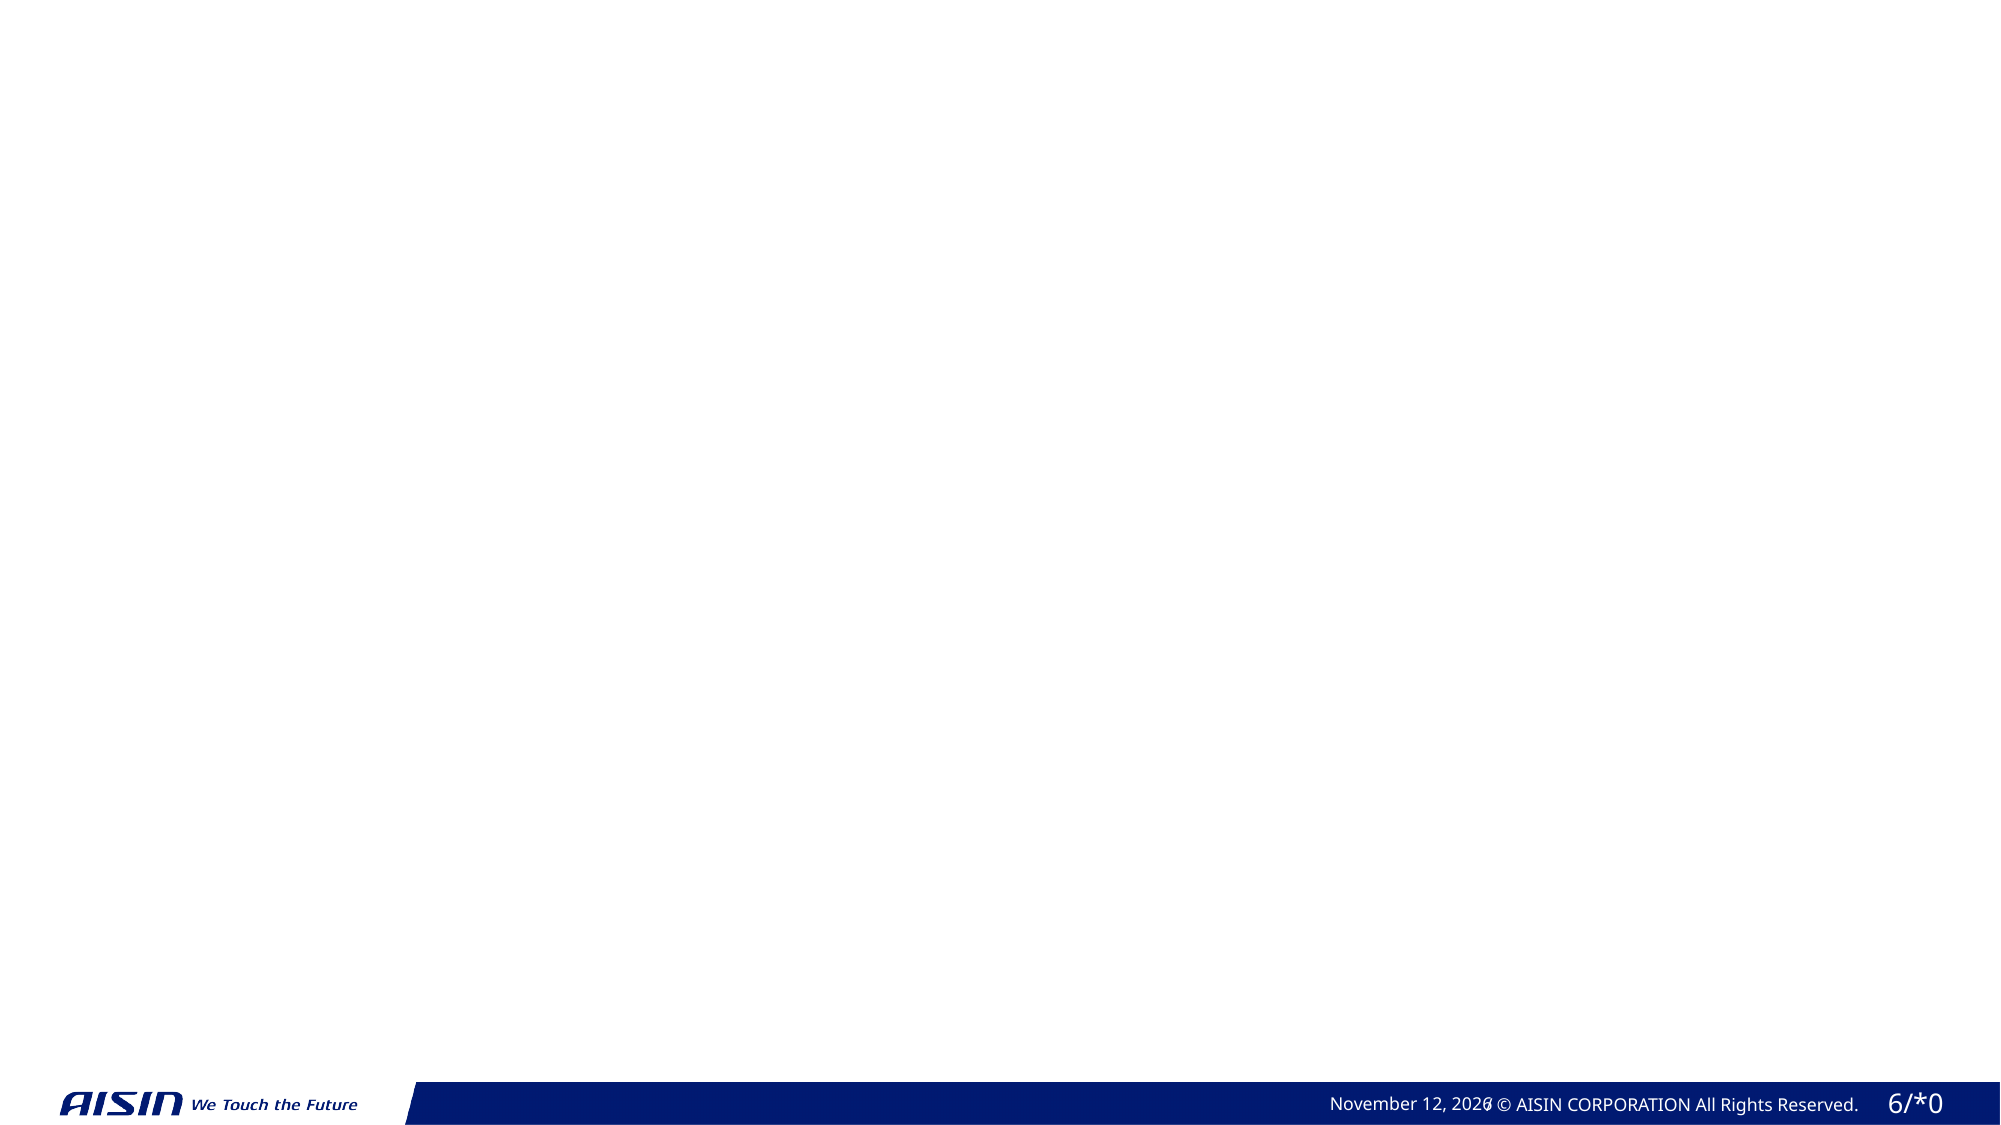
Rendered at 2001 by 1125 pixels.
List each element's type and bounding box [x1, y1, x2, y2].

slide_number [1142, 1093, 1508, 1116]
picture [0, 1082, 2000, 1125]
